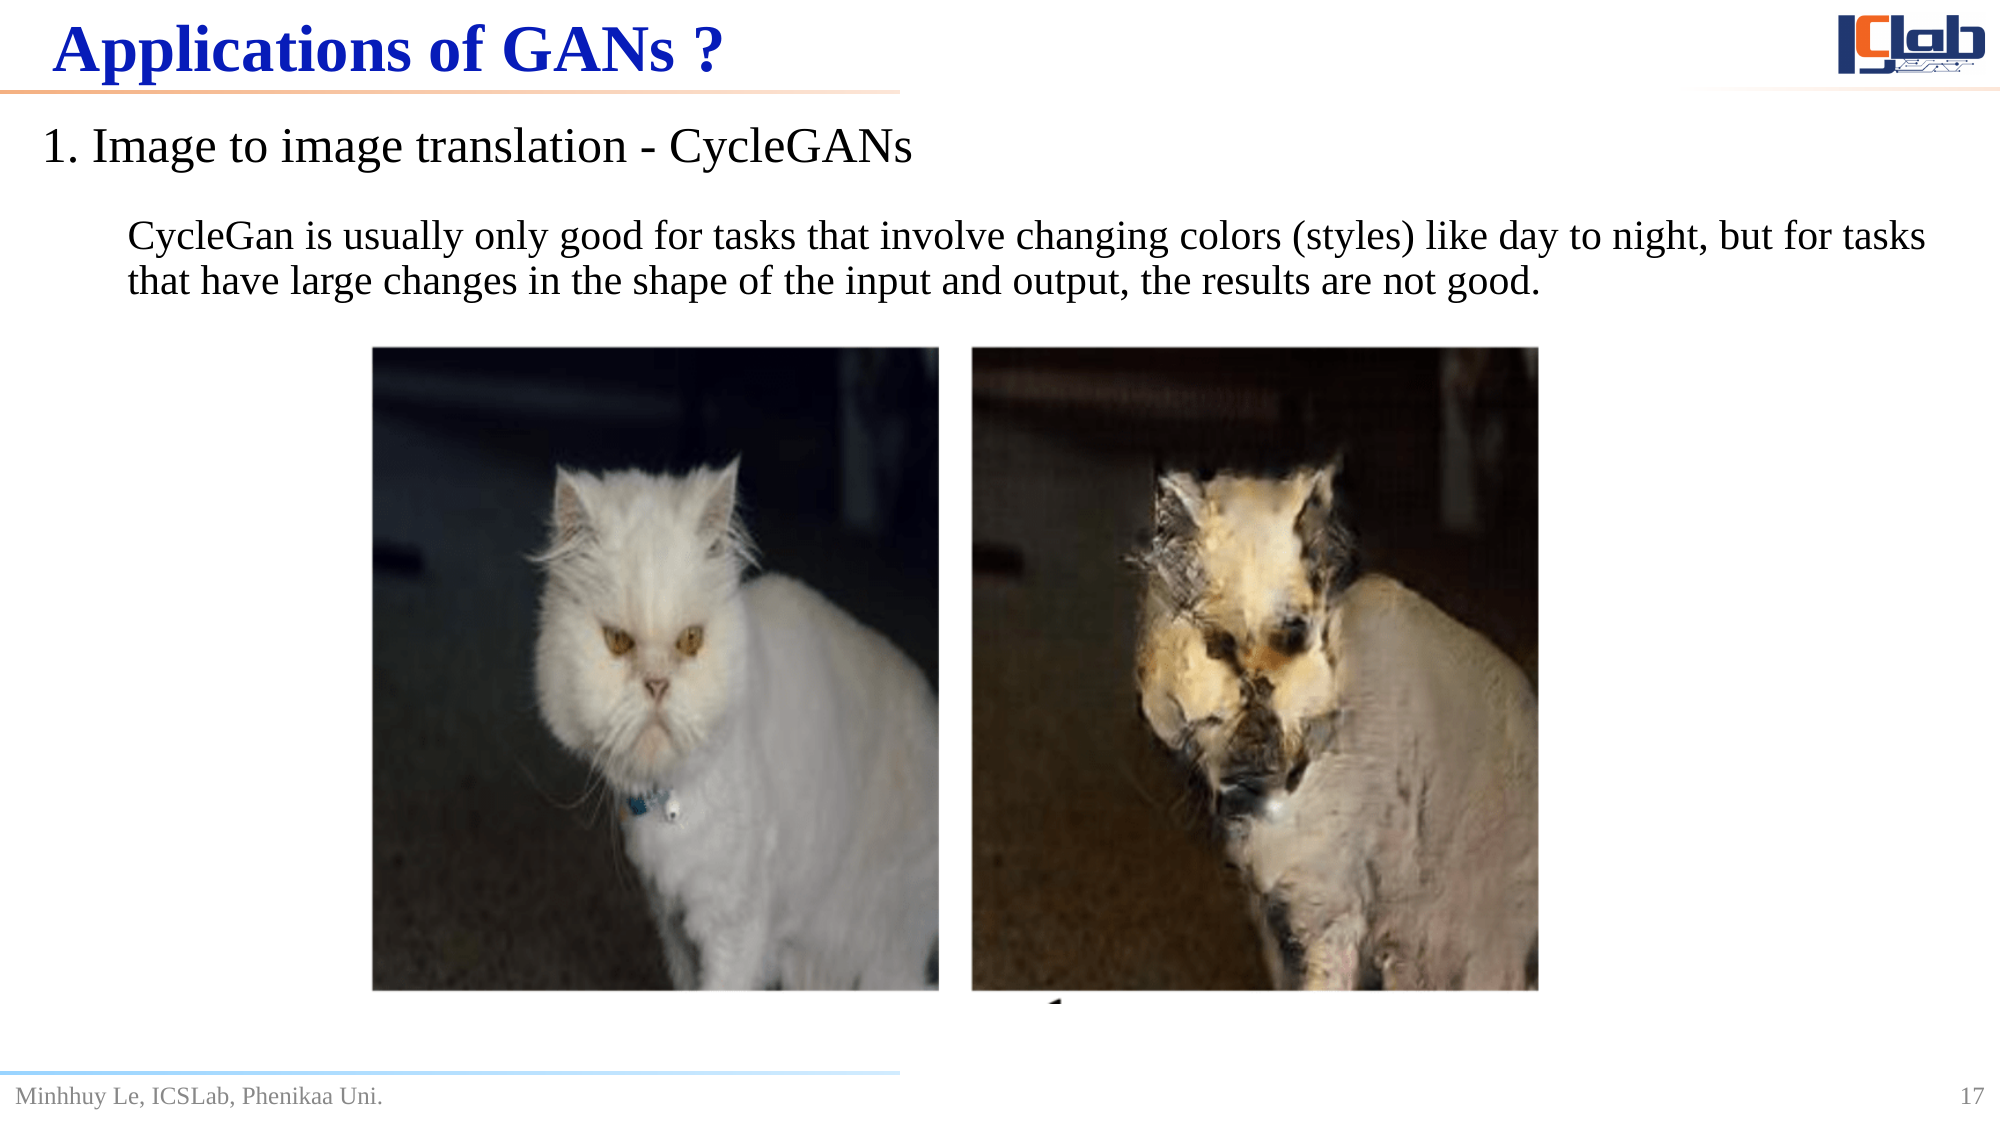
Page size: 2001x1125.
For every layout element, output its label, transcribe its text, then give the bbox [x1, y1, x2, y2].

text_box 1. Image to image translation - CycleGANs [26, 100, 1058, 193]
list CycleGan is usually only good for tasks that involve changing colors (styles) like day to night, but for tasks that have large changes in the shape of the input and output, the results are not good. [94, 205, 1968, 666]
picture [364, 339, 1549, 1005]
title Applications of GANs ? [37, 4, 1725, 95]
slide_number 17 [1862, 1065, 2000, 1125]
picture [1835, 12, 1986, 75]
